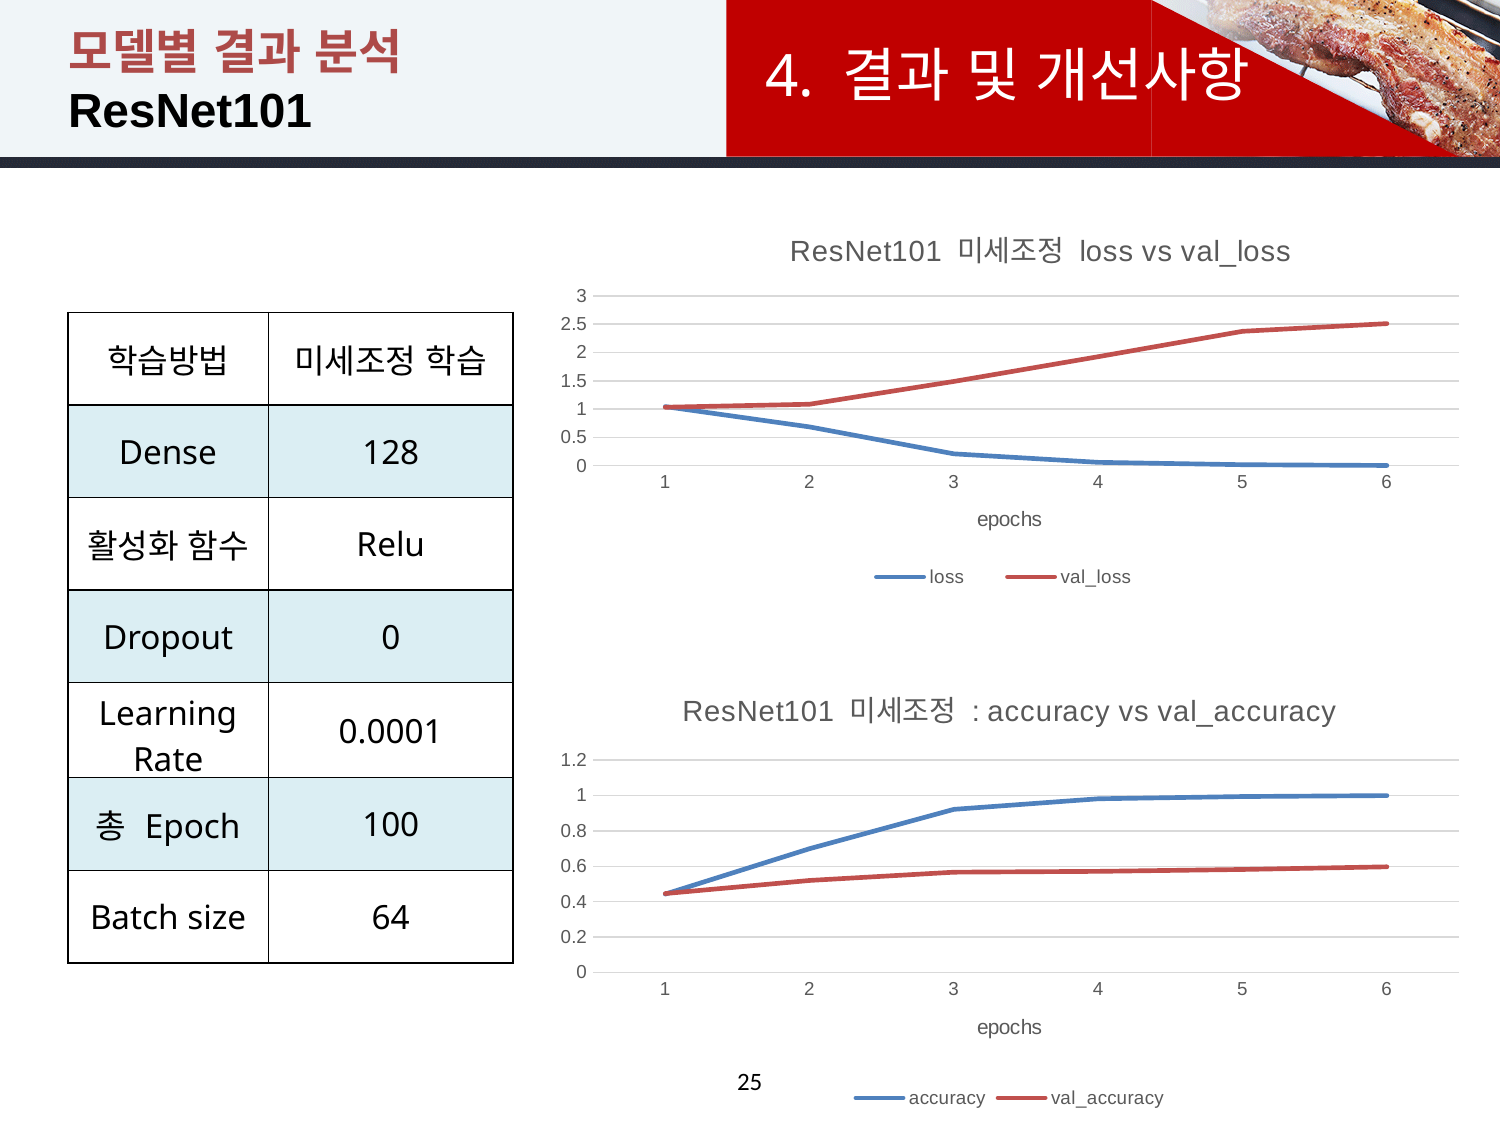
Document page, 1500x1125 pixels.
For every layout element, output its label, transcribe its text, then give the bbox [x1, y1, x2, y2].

table_cell 64 [269, 871, 512, 962]
table_cell 128 [269, 406, 512, 497]
table_cell Dense [69, 406, 268, 497]
table_cell Dropout [69, 591, 268, 682]
table_cell 총 Epoch [69, 778, 268, 870]
text_box 4. 결과 및 개선사항 [750, 30, 1270, 116]
chart [541, 202, 1479, 608]
table_cell Batch size [69, 871, 268, 962]
table_cell 0.0001 [269, 683, 512, 777]
table_cell 100 [269, 778, 512, 870]
table_cell Learning Rate [69, 683, 268, 777]
title 모델별 결과 분석 ResNet101 [53, 14, 656, 145]
table_cell 0 [269, 591, 512, 682]
table_cell Relu [269, 498, 512, 589]
table_header 미세조정 학습 [269, 313, 512, 404]
table_header 학습방법 [69, 313, 268, 404]
chart [541, 664, 1479, 1116]
table_cell 활성화 함수 [69, 498, 268, 589]
picture [0, 0, 1500, 1125]
